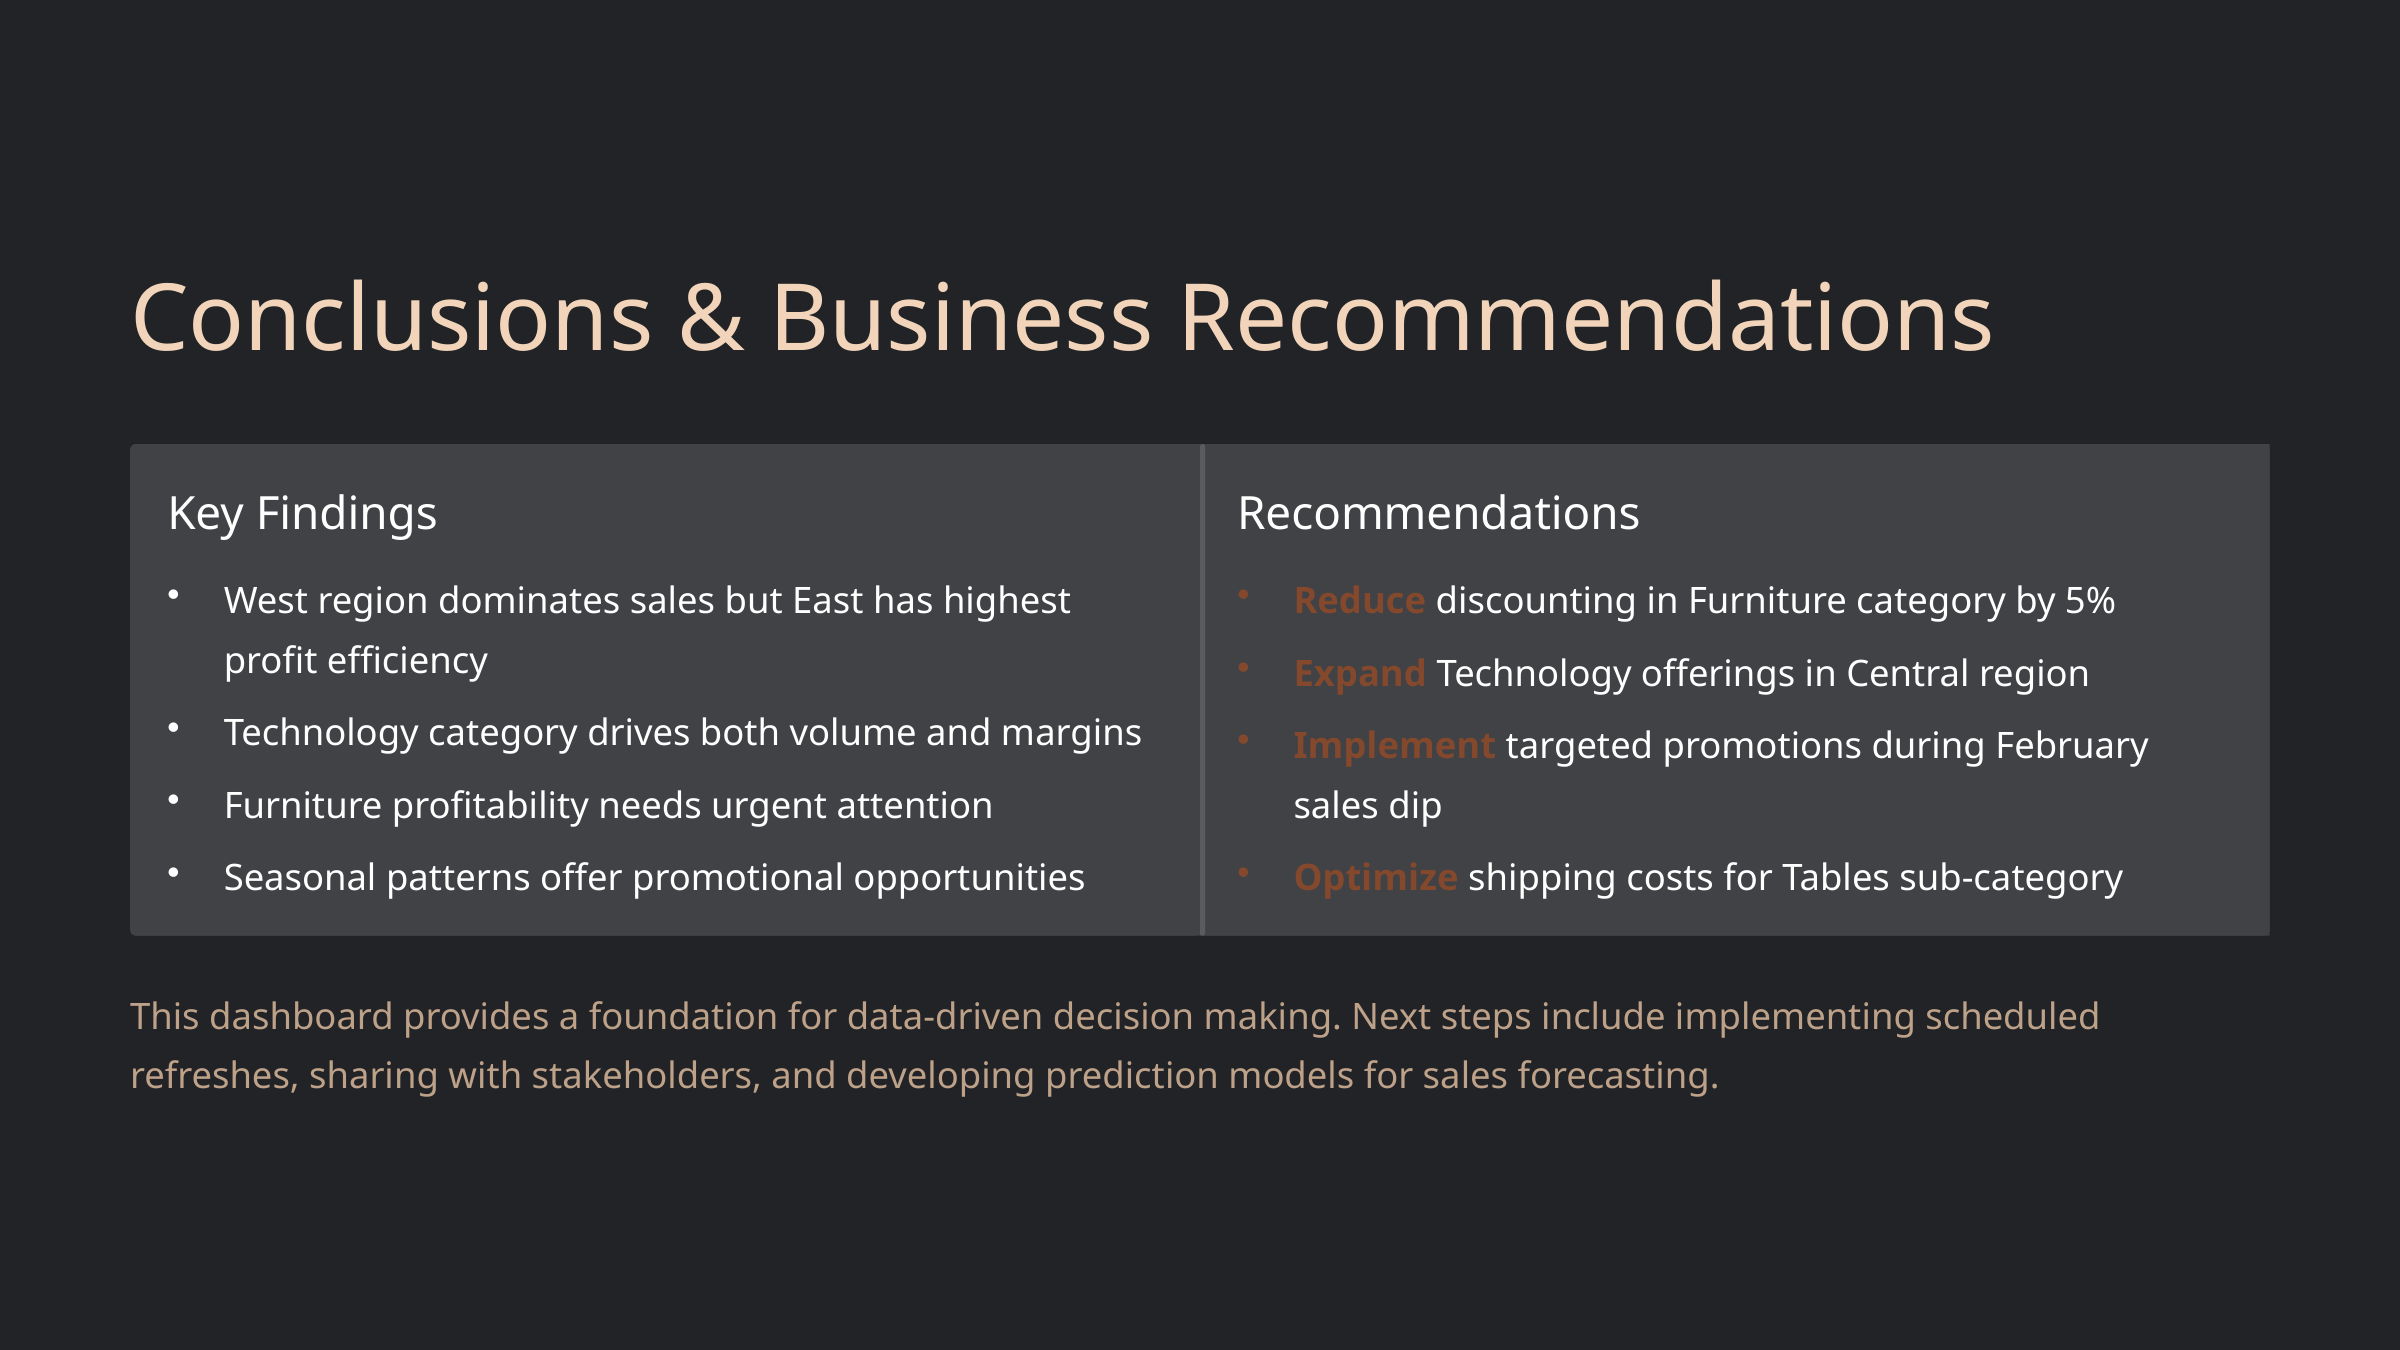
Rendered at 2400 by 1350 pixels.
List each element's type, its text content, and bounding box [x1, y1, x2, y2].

text_box [1205, 444, 2270, 936]
text_box Furniture profitability needs urgent attention [167, 766, 1163, 826]
text_box Optimize shipping costs for Tables sub-category [1237, 838, 2233, 899]
text_box Recommendations [1237, 481, 1703, 540]
text_box [130, 444, 1200, 936]
text_box Seasonal patterns offer promotional opportunities [167, 838, 1163, 899]
text_box Technology category drives both volume and margins [167, 693, 1163, 754]
text_box This dashboard provides a foundation for data-driven decision making. Next steps include implementing scheduled refreshes, sharing with stakeholders, and developing prediction models for sales forecasting. [130, 977, 2270, 1097]
text_box Expand Technology offerings in Central region [1237, 634, 2233, 694]
text_box Key Findings [167, 481, 633, 540]
text_box West region dominates sales but East has highest profit efficiency [167, 561, 1163, 681]
text_box Implement targeted promotions during February sales dip [1237, 706, 2233, 826]
text_box [1200, 444, 1206, 936]
text_box Conclusions & Business Recommendations [130, 253, 2068, 370]
text_box Reduce discounting in Furniture category by 5% [1237, 561, 2233, 622]
